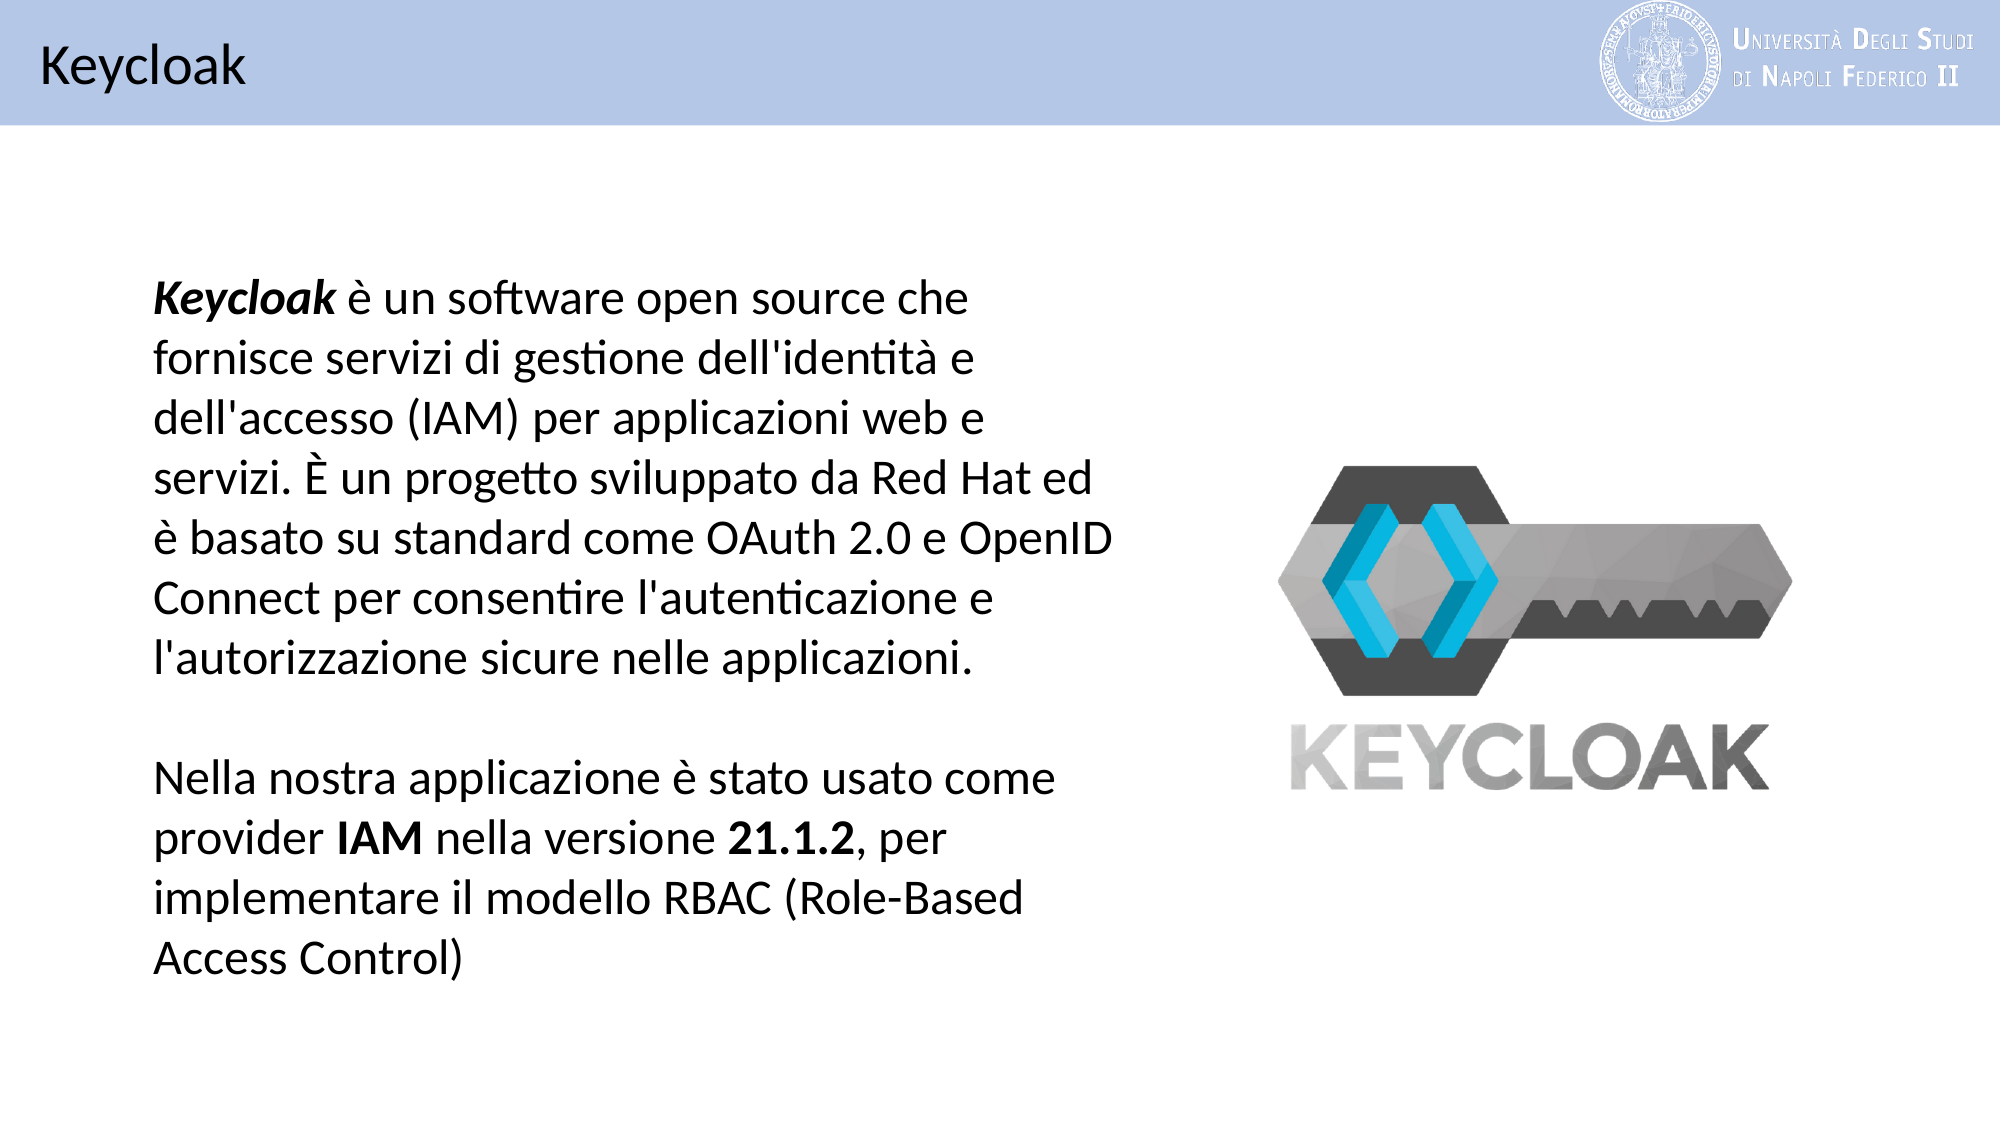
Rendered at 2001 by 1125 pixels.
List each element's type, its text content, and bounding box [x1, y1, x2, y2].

text_box [0, 0, 2000, 126]
text_box Keycloak [26, 18, 1599, 104]
text_box Keycloak è un software open source che fornisce servizi di gestione dell'identità e dell'accesso (IAM) per applicazioni web e servizi. È un progetto sviluppato da Red Hat ed è basato su standard come OAuth 2.0 e OpenID Connect per consentire l'autenticazione e l'autorizzazione sicure nelle applicazioni. Nella nostra applicazione è stato usato come provider IAM nella versione 21.1.2, per implementare il modello RBAC (Role-Based Access Control) [138, 257, 1134, 993]
picture [1599, 0, 1974, 122]
picture [1133, 361, 1936, 896]
